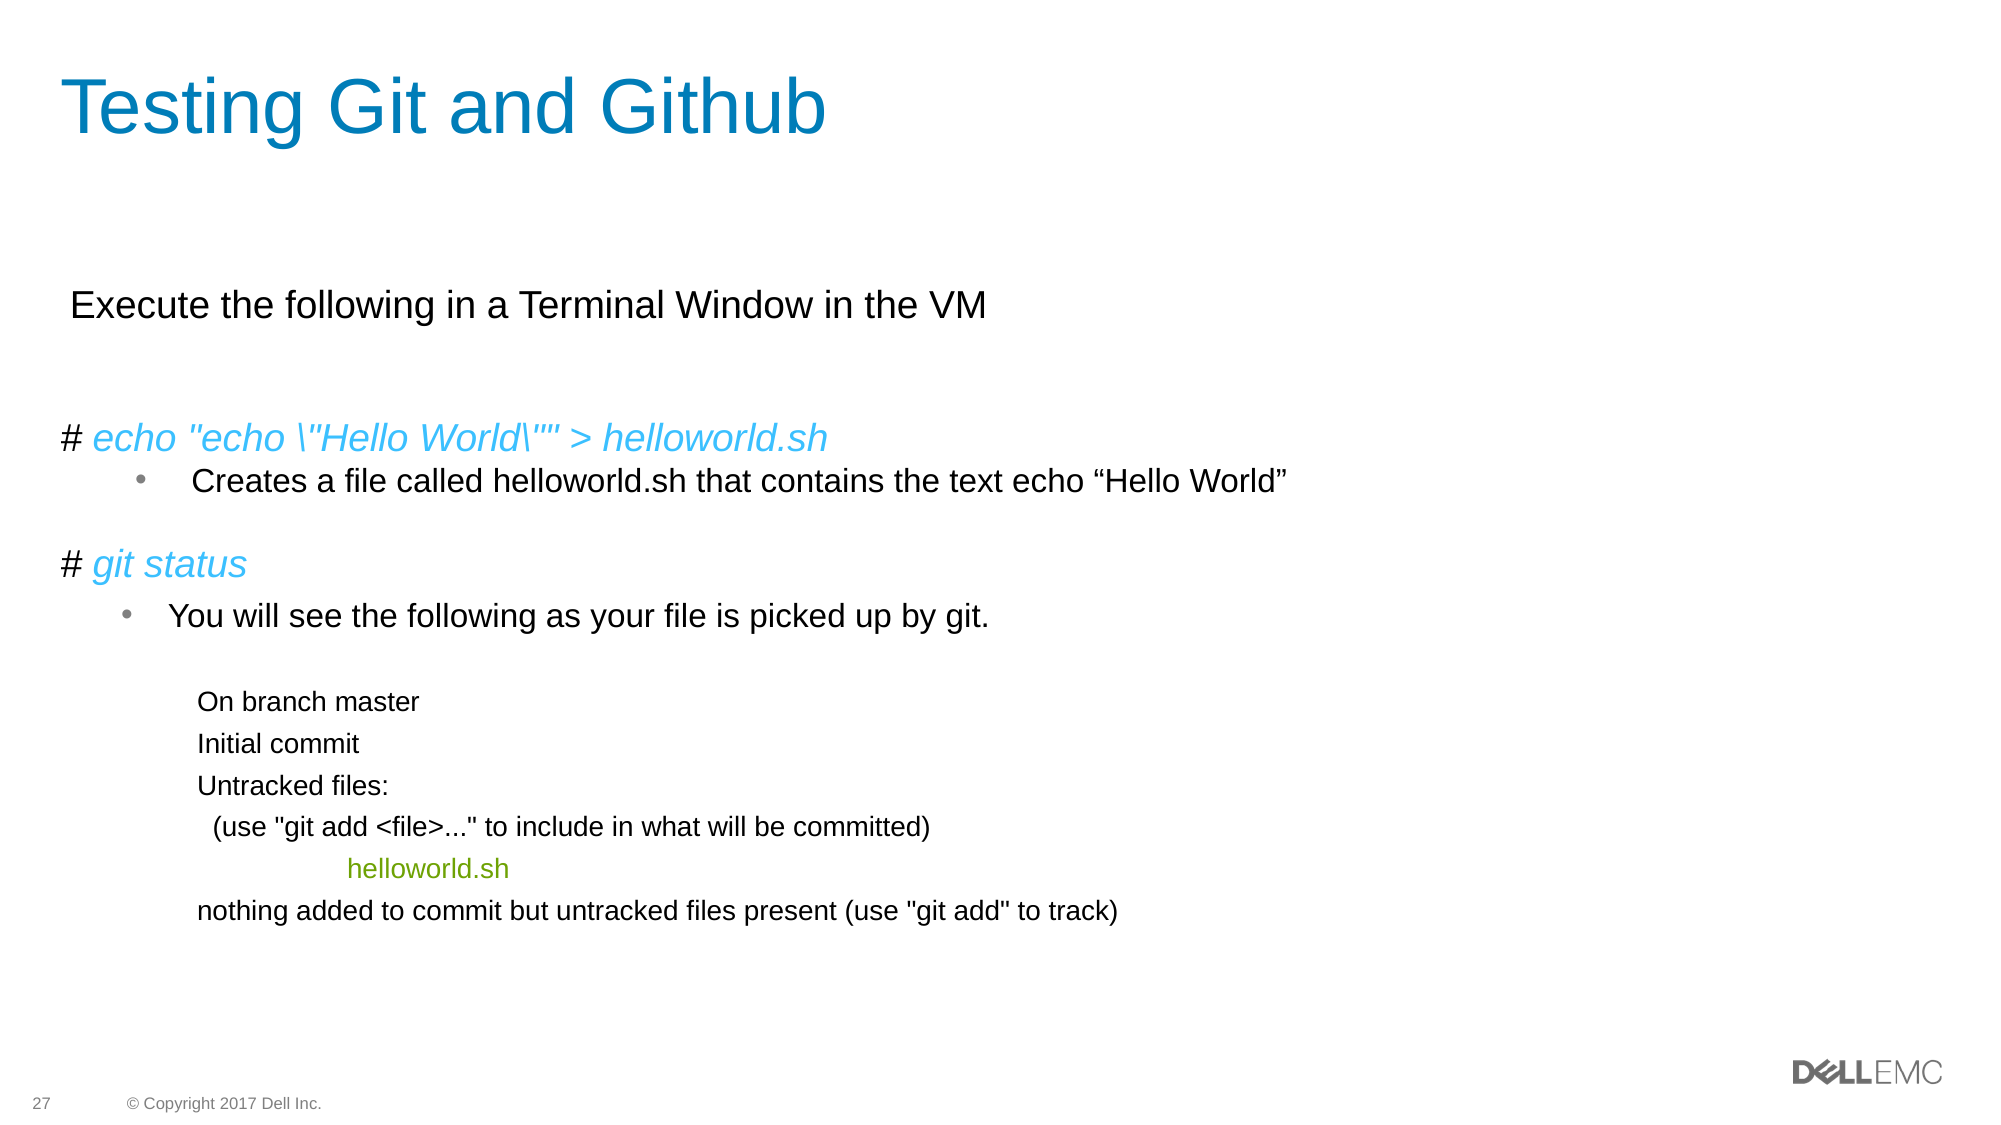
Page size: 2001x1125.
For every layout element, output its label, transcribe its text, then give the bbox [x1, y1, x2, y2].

list Execute the following in a Terminal Window in the VM # echo "echo \"Hello World\"" > helloworld.sh Creates a file called helloworld.sh that contains the text echo “Hello World” # git status You will see the following as your file is picked up by git. On branch master Initial commit Untracked files: (use "git add <file>..." to include in what will be committed) helloworld.sh nothing added to commit but untracked files present (use "git add" to track) [59, 279, 1800, 978]
title Testing Git and Github [60, 59, 1800, 200]
picture [1793, 1058, 1942, 1085]
